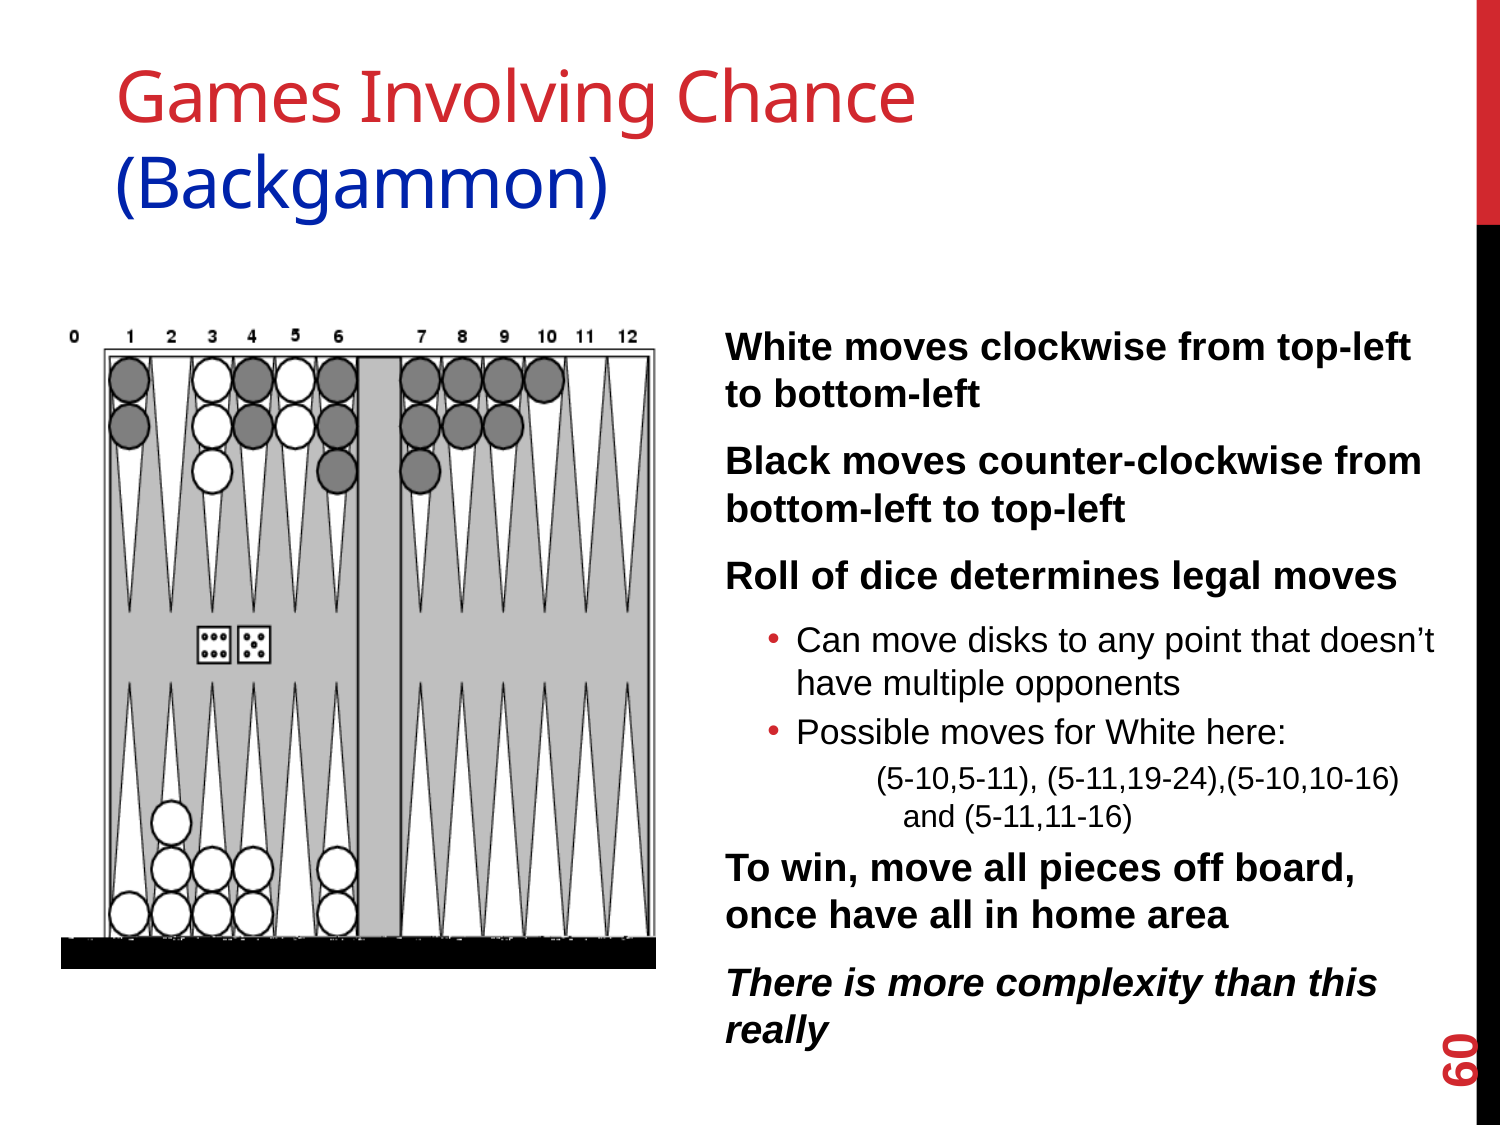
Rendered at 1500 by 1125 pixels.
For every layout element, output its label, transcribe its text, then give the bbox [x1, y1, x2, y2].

slide_number 60 [1427, 887, 1488, 1104]
title Games Involving Chance (Backgammon) [100, 42, 1376, 230]
list White moves clockwise from top-left to bottom-left Black moves counter-clockwise from bottom-left to top-left Roll of dice determines legal moves Can move disks to any point that doesn’t have multiple opponents Possible moves for White here: (5-10,5-11), (5-11,19-24),(5-10,10-16) and (5-11,11-16) To win, move all pieces off board, once have all in home area There is more complexity than this really [709, 312, 1468, 1063]
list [60, 323, 656, 970]
